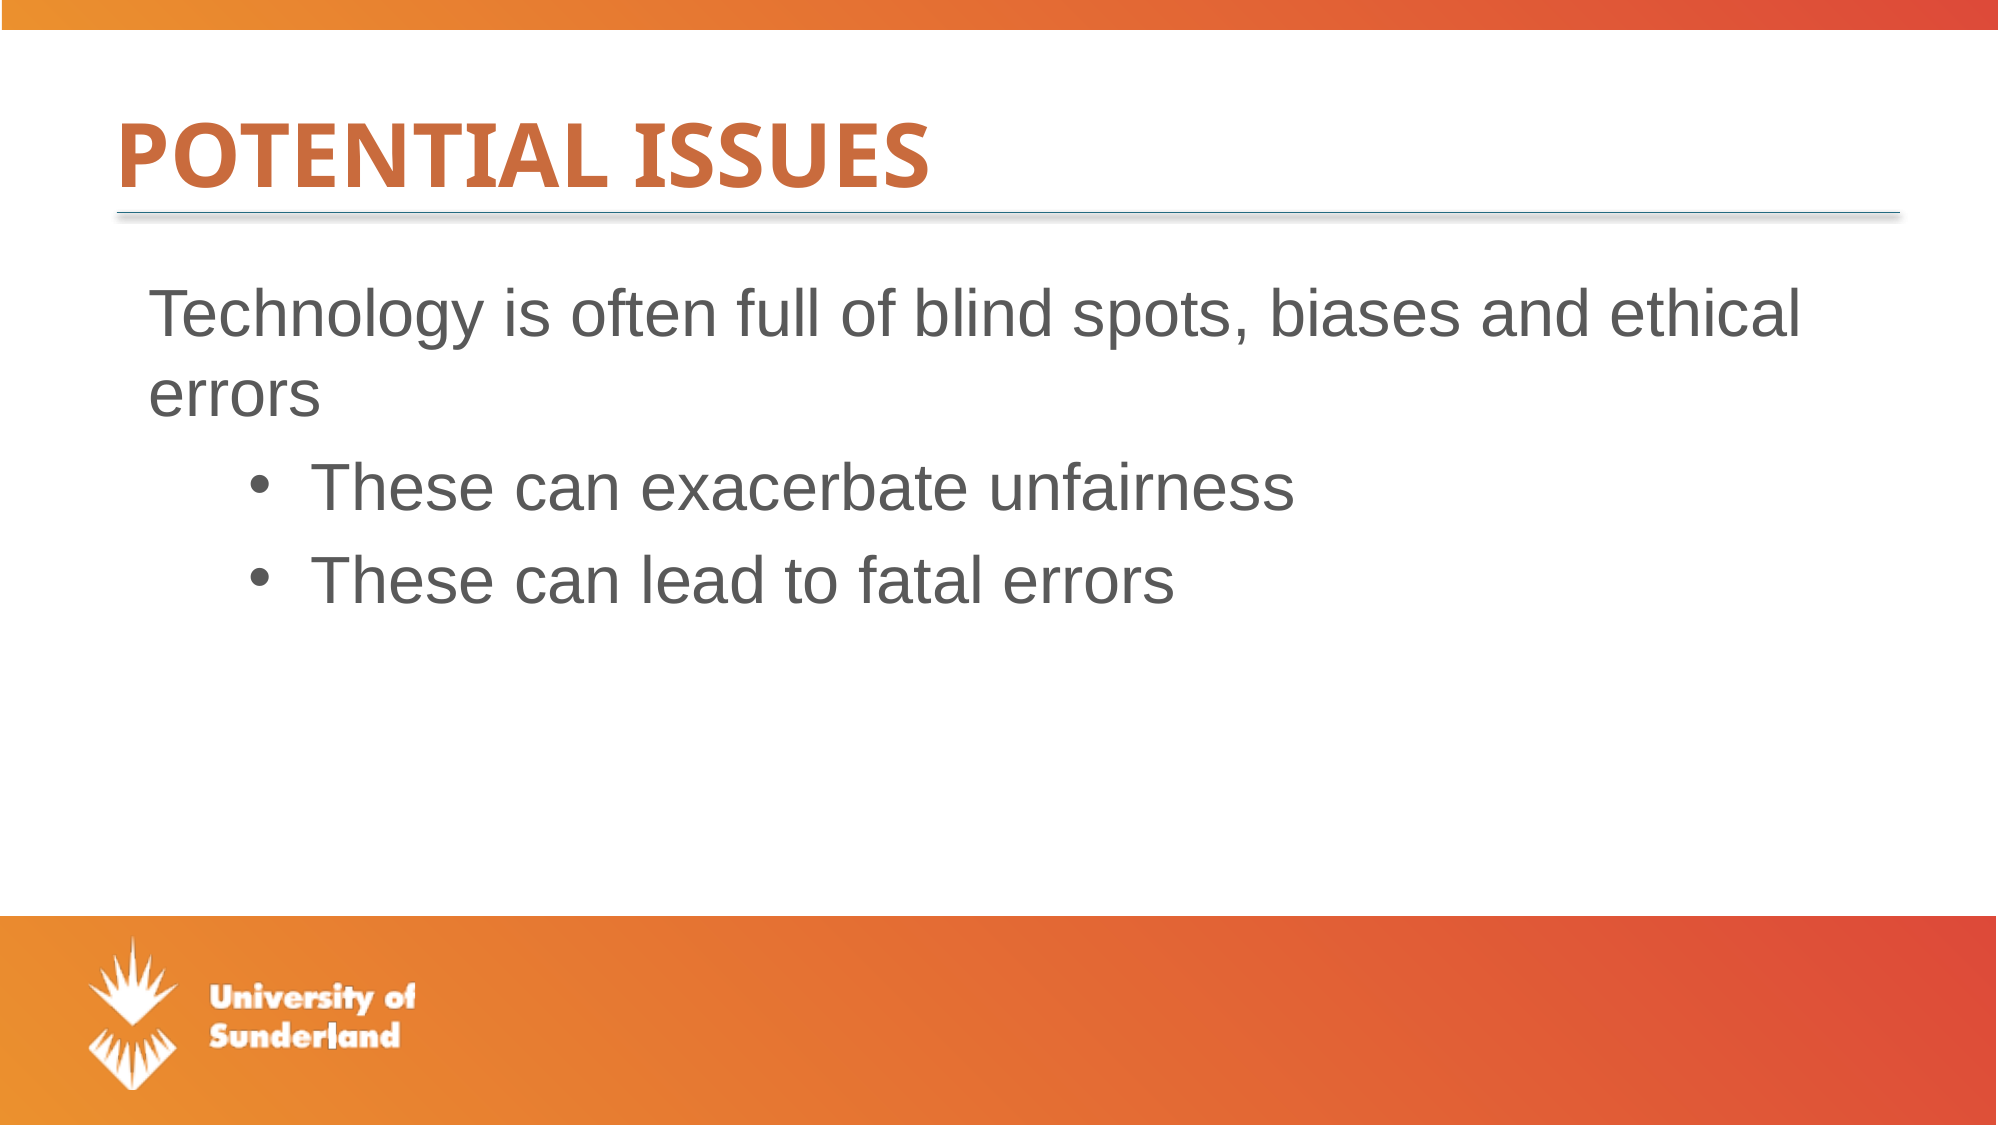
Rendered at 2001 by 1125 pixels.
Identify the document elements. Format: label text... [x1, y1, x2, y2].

list Technology is often full of blind spots, biases and ethical errors These can exacerbate unfairness These can lead to fatal errors [133, 262, 1900, 909]
title Potential issues [98, 128, 1901, 214]
